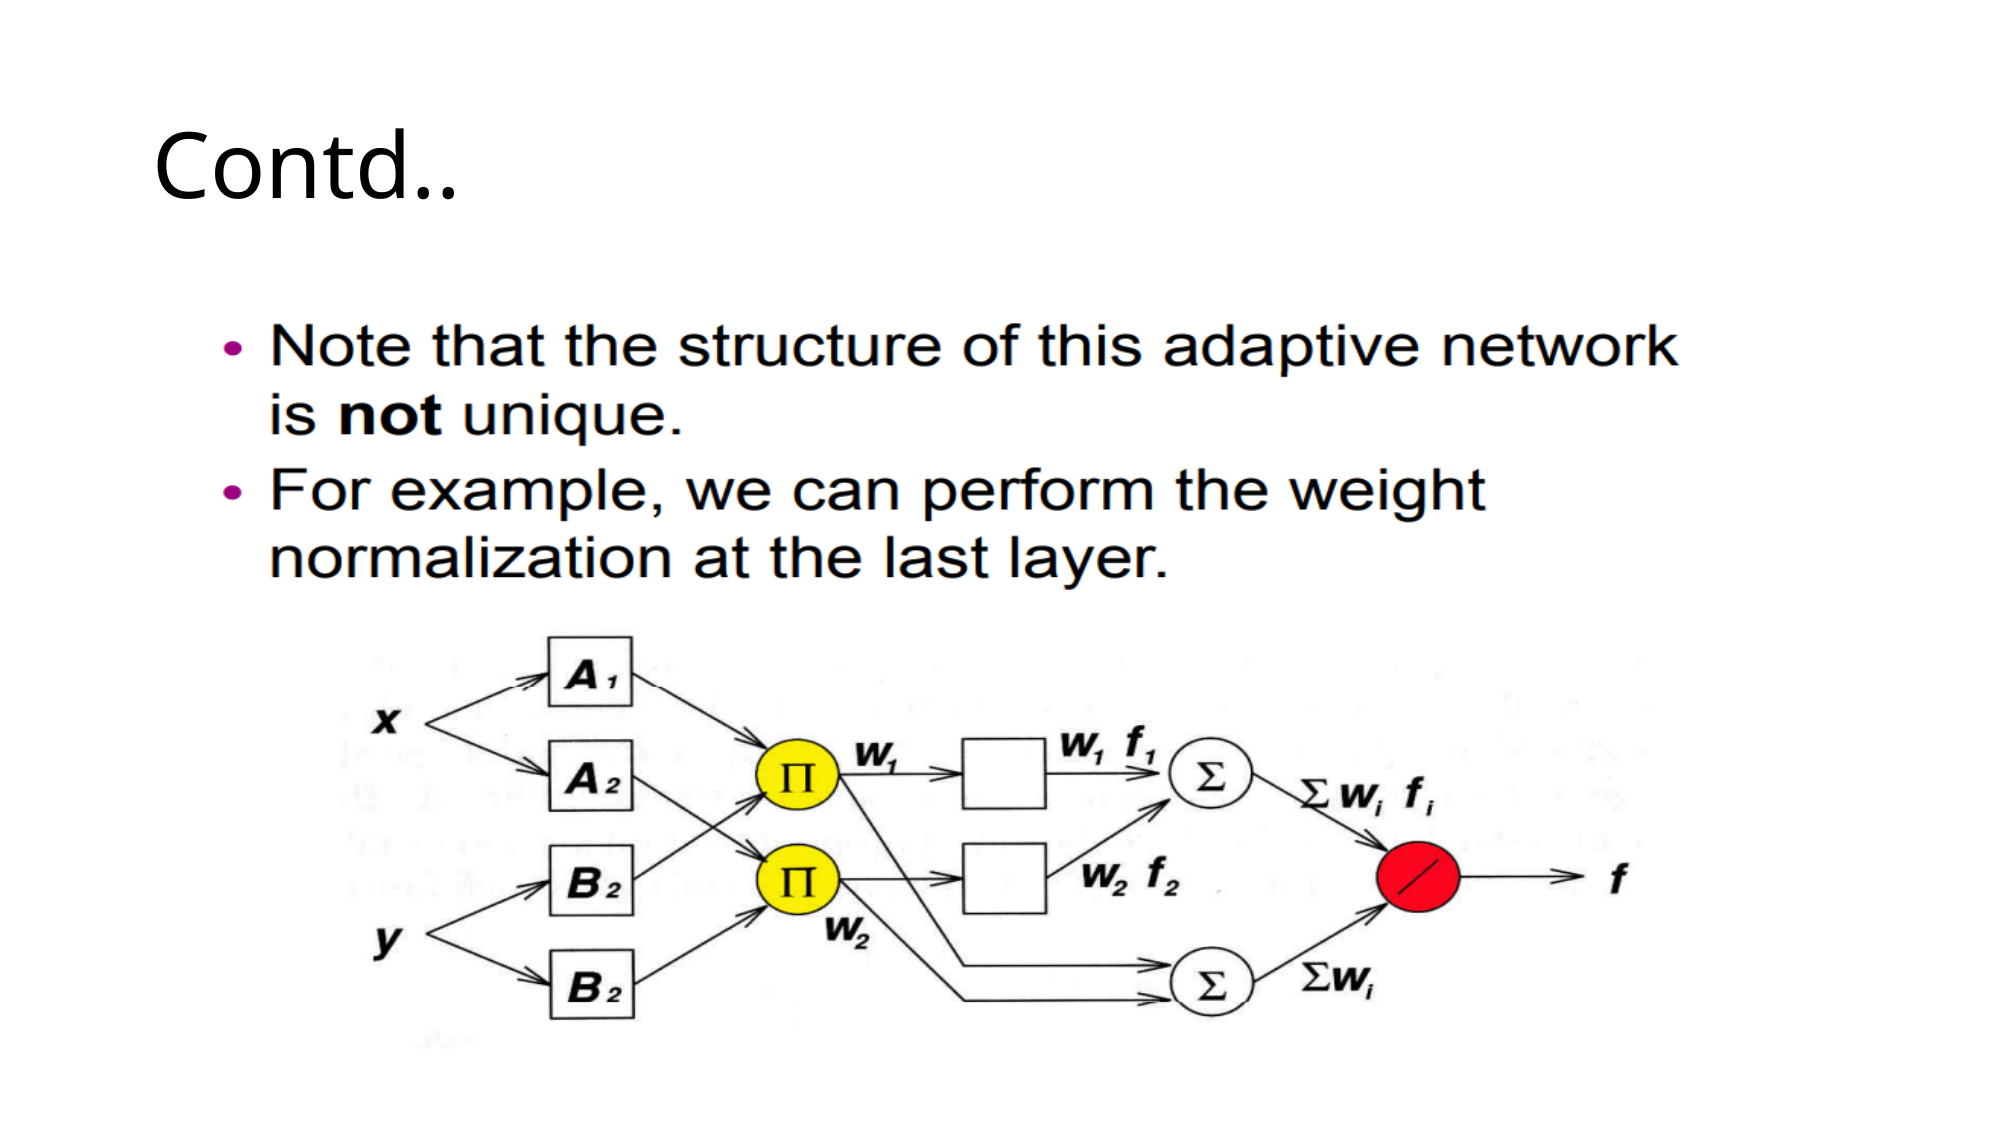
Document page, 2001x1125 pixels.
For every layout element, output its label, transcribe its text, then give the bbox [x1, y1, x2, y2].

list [173, 290, 1874, 1066]
title Contd.. [137, 59, 1863, 278]
